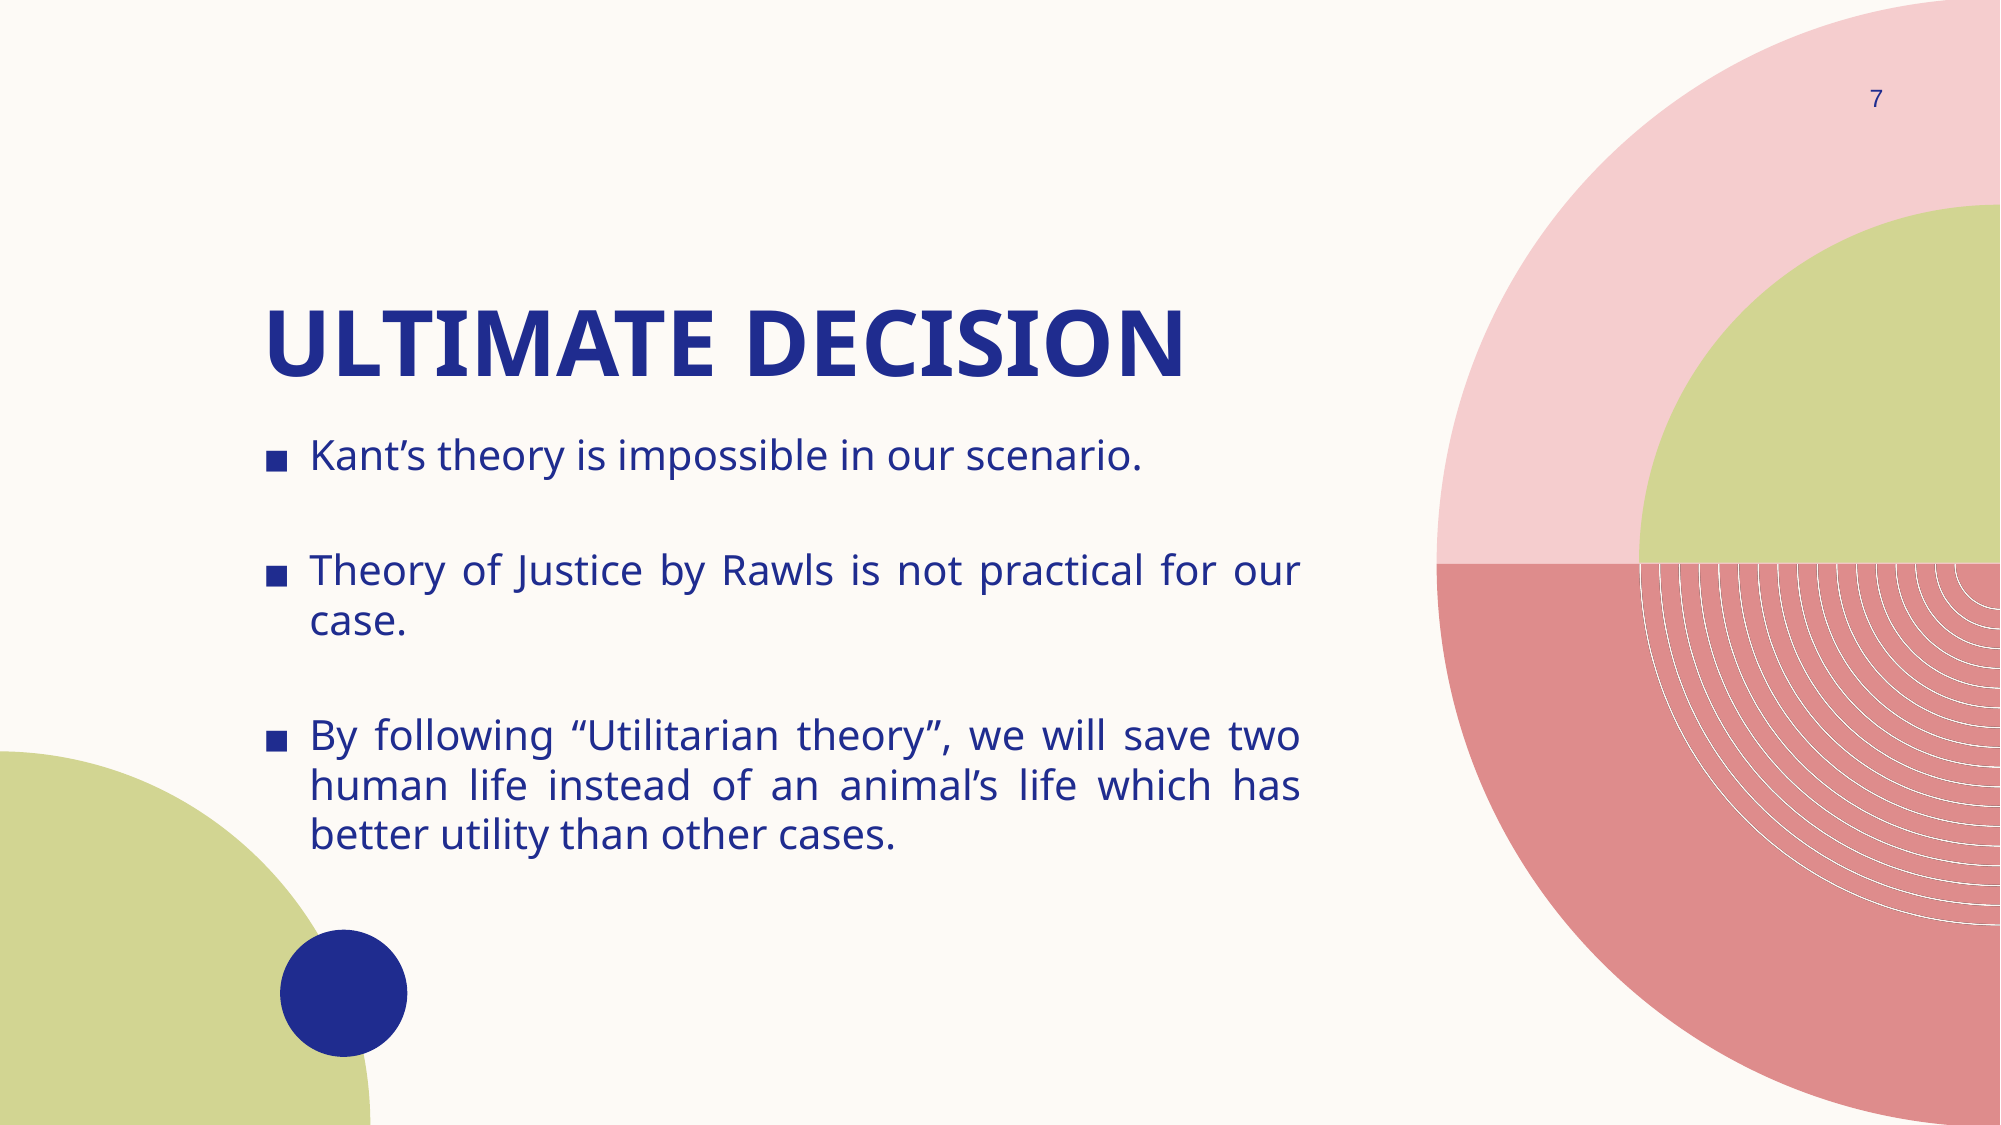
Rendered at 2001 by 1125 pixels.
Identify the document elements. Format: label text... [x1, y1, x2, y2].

picture [1639, 564, 2000, 926]
title ULTIMATE DECISION [247, 277, 1358, 404]
list Kant’s theory is impossible in our scenario. Theory of Justice by Rawls is not practical for our case. By following “Utilitarian theory”, we will save two human life instead of an animal’s life which has better utility than other cases. [247, 420, 1317, 864]
slide_number ‹#› [1795, 75, 1958, 120]
